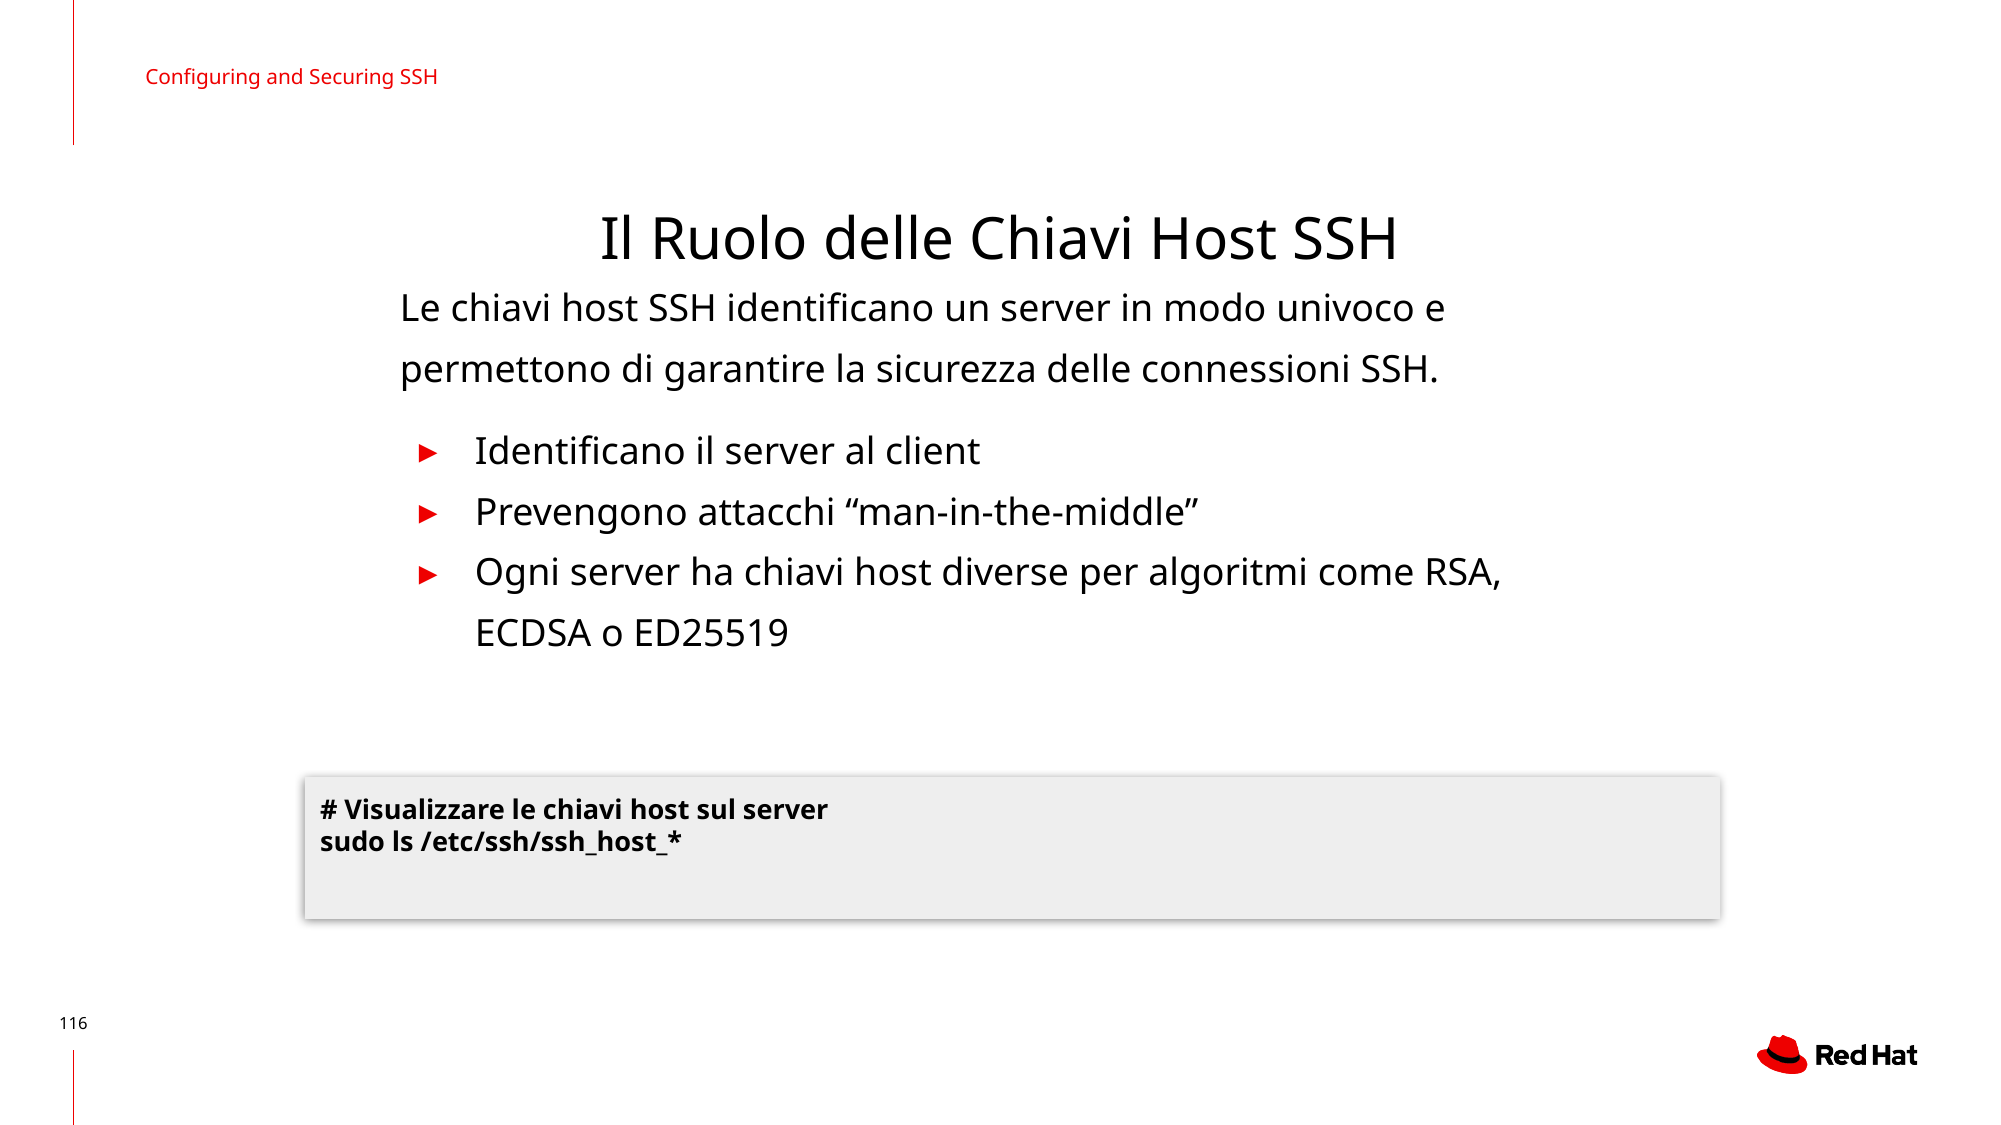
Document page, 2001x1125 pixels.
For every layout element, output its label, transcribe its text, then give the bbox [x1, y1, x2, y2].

slide_number ‹#› [13, 1012, 134, 1036]
picture [1757, 1035, 1918, 1074]
subtitle Configuring and Securing SSH [73, 9, 919, 143]
text_box # Visualizzare le chiavi host sul server sudo ls /etc/ssh/ssh_host_* [304, 777, 1721, 919]
title Il Ruolo delle Chiavi Host SSH [145, 180, 1855, 272]
list Le chiavi host SSH identificano un server in modo univoco e permettono di garantire la sicurezza delle connessioni SSH. Identificano il server al client Prevengono attacchi “man-in-the-middle” Ogni server ha chiavi host diverse per algoritmi come RSA, ECDSA o ED25519 [399, 272, 1600, 694]
